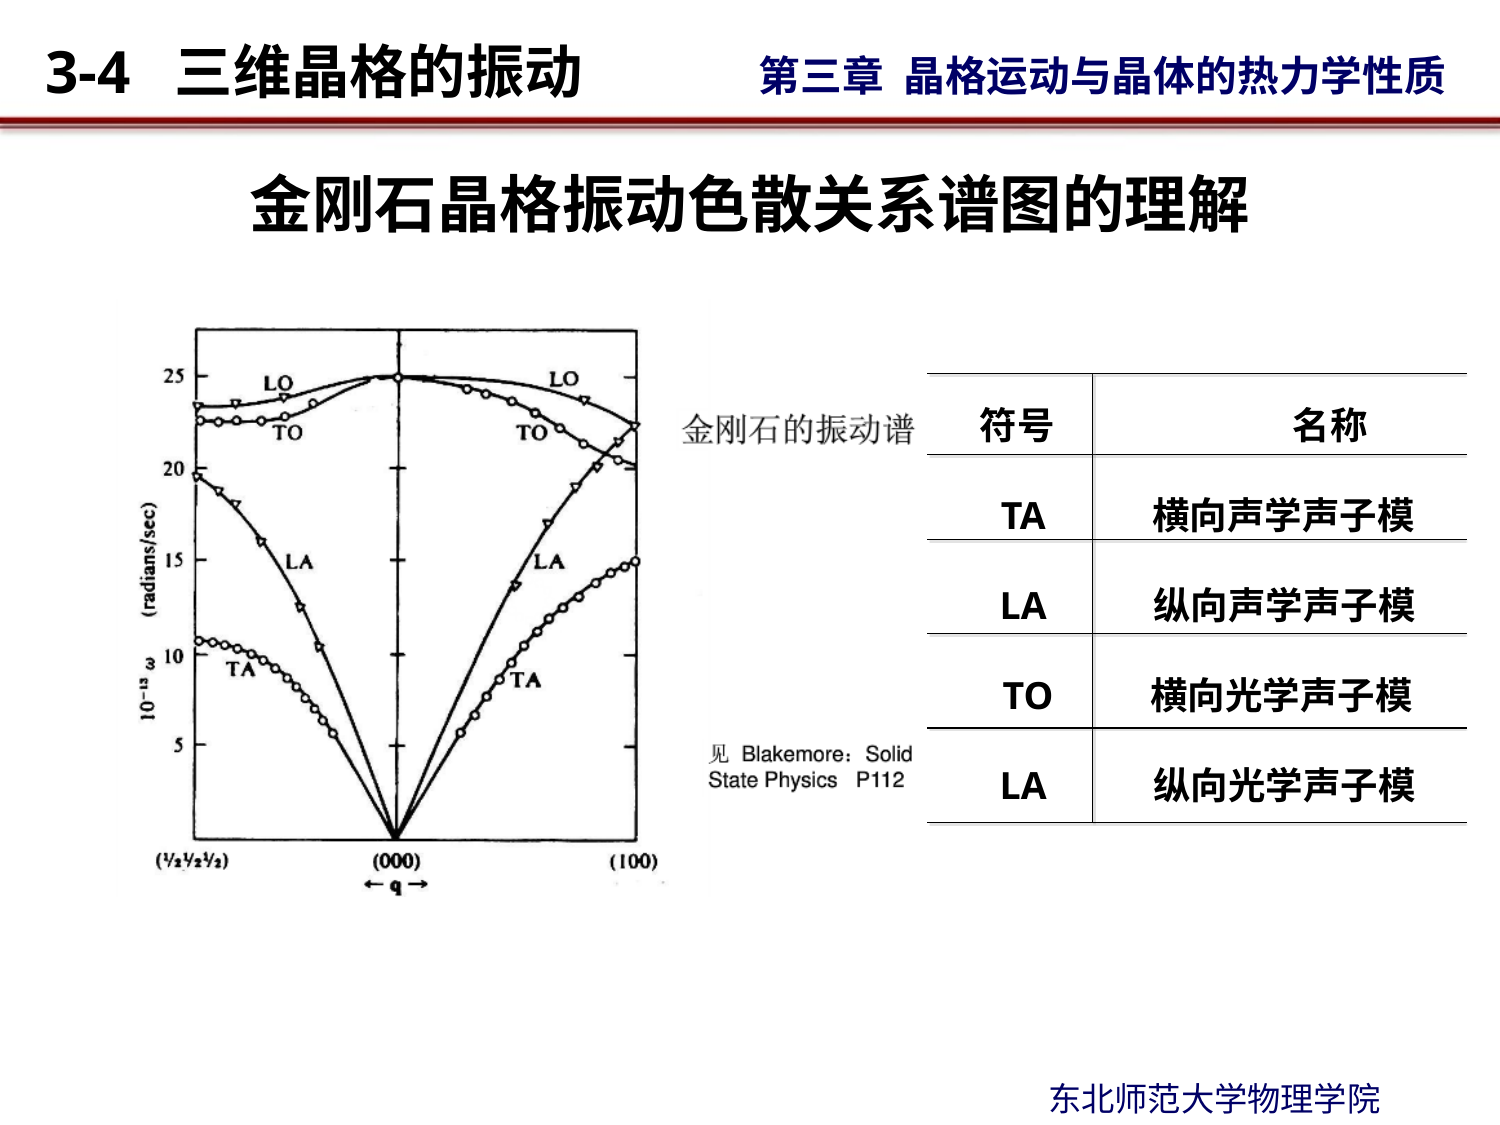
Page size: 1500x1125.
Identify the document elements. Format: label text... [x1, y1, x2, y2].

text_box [926, 349, 1489, 823]
picture [0, 0, 1500, 1125]
title 金刚石晶格振动色散关系谱图的理解 [75, 136, 1425, 249]
